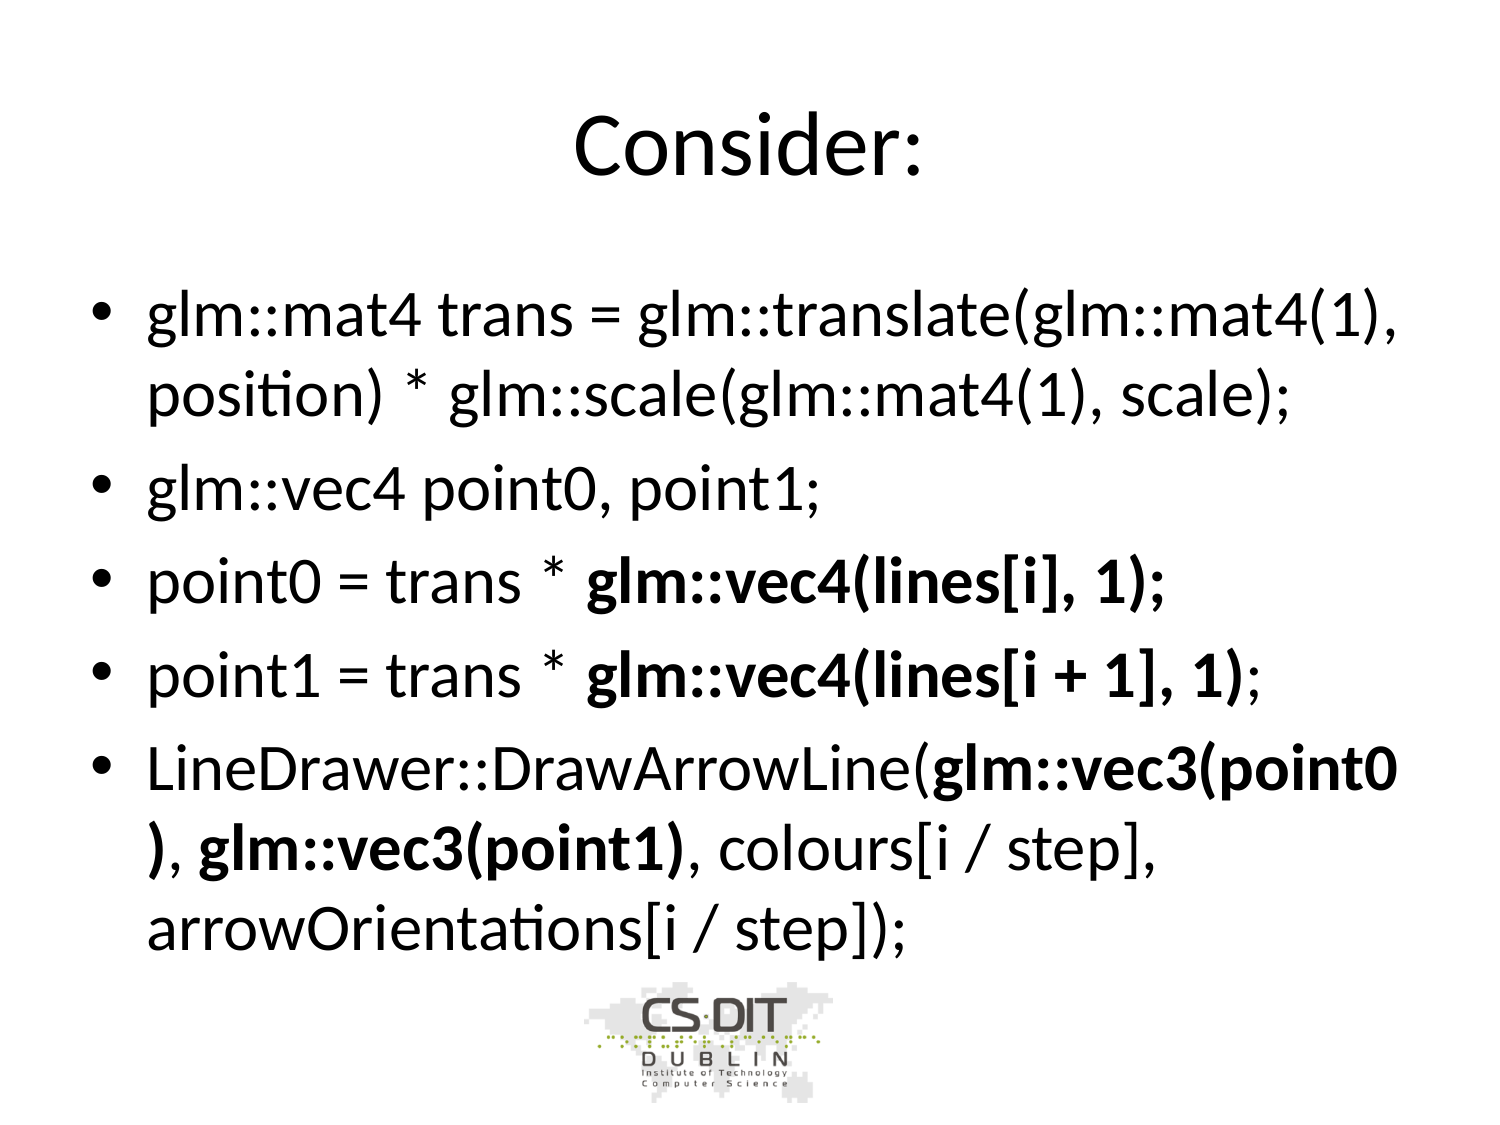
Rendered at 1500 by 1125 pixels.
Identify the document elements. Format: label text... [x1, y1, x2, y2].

title Consider: [75, 45, 1425, 233]
list glm::mat4 trans = glm::translate(glm::mat4(1), position) * glm::scale(glm::mat4(1), scale); glm::vec4 point0, point1; point0 = trans * glm::vec4(lines[i], 1); point1 = trans * glm::vec4(lines[i + 1], 1); LineDrawer::DrawArrowLine(glm::vec3(point0), glm::vec3(point1), colours[i / step], arrowOrientations[i / step]); [75, 262, 1425, 1005]
picture [584, 1005, 833, 1103]
